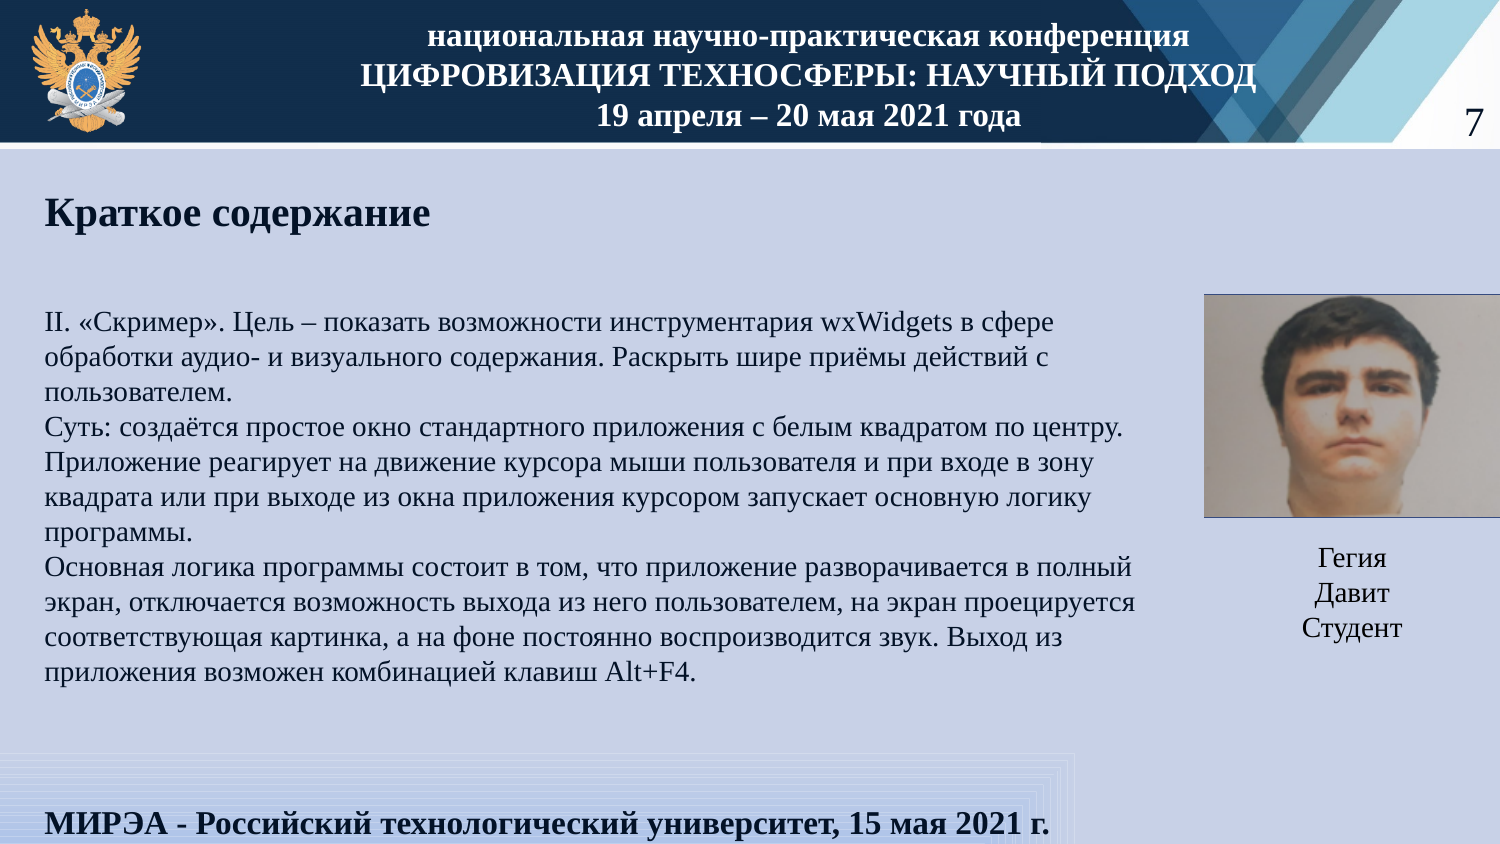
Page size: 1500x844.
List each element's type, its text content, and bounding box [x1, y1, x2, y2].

text_box II. «Скример». Цель – показать возможности инструментария wxWidgets в сфере обработки аудио- и визуального содержания. Раскрыть шире приёмы действий с пользователем. Суть: создаётся простое окно стандартного приложения с белым квадратом по центру. Приложение реагирует на движение курсора мыши пользователя и при входе в зону квадрата или при выходе из окна приложения курсором запускает основную логику программы. Основная логика программы состоит в том, что приложение разворачивается в полный экран, отключается возможность выхода из него пользователем, на экран проецируется соответствующая картинка, а на фоне постоянно воспроизводится звук. Выход из приложения возможен комбинацией клавиш Alt+F4. [29, 295, 1176, 762]
footer Краткое содержание [29, 177, 1471, 243]
text_box Гегия Давит Студент [1204, 531, 1500, 652]
slide_number 6 [1381, 97, 1500, 142]
picture [0, 0, 1500, 149]
picture [1204, 295, 1500, 517]
text_box МИРЭА - Российский технологический университет, 15 мая 2021 г. [29, 798, 1176, 844]
text_box национальная научно-практическая конференция ЦИФРОВИЗАЦИЯ ТЕХНОСФЕРЫ: НАУЧНЫЙ ПОДХОД 19 апреля – 20 мая 2021 года [159, 5, 1459, 141]
